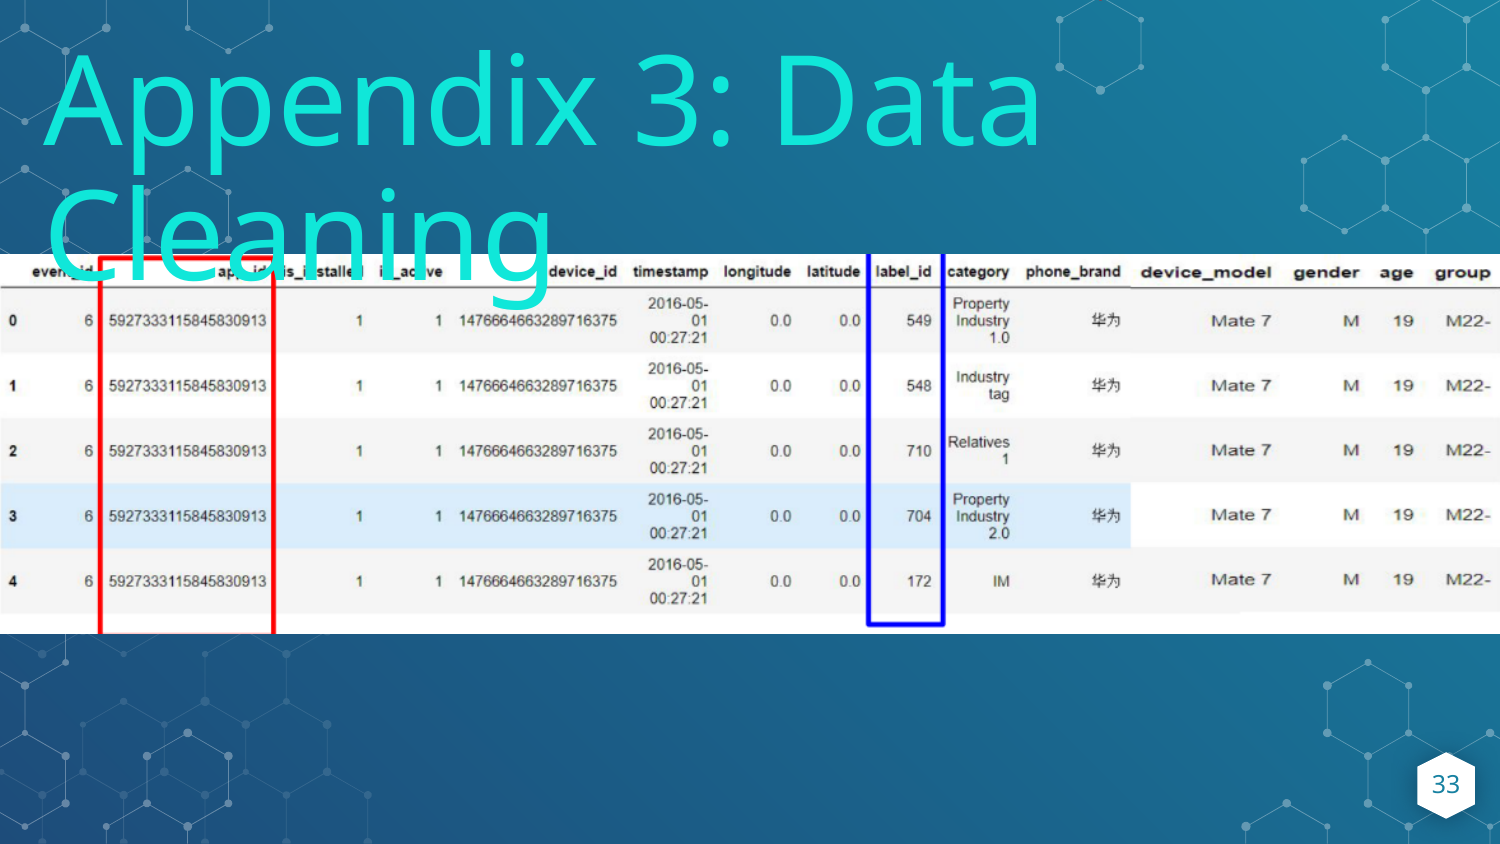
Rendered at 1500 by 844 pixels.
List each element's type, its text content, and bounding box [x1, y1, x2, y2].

slide_number ‹#› [1417, 752, 1475, 819]
text_box Appendix 3: Data Cleaning [28, 22, 1500, 253]
picture [0, 254, 1500, 635]
